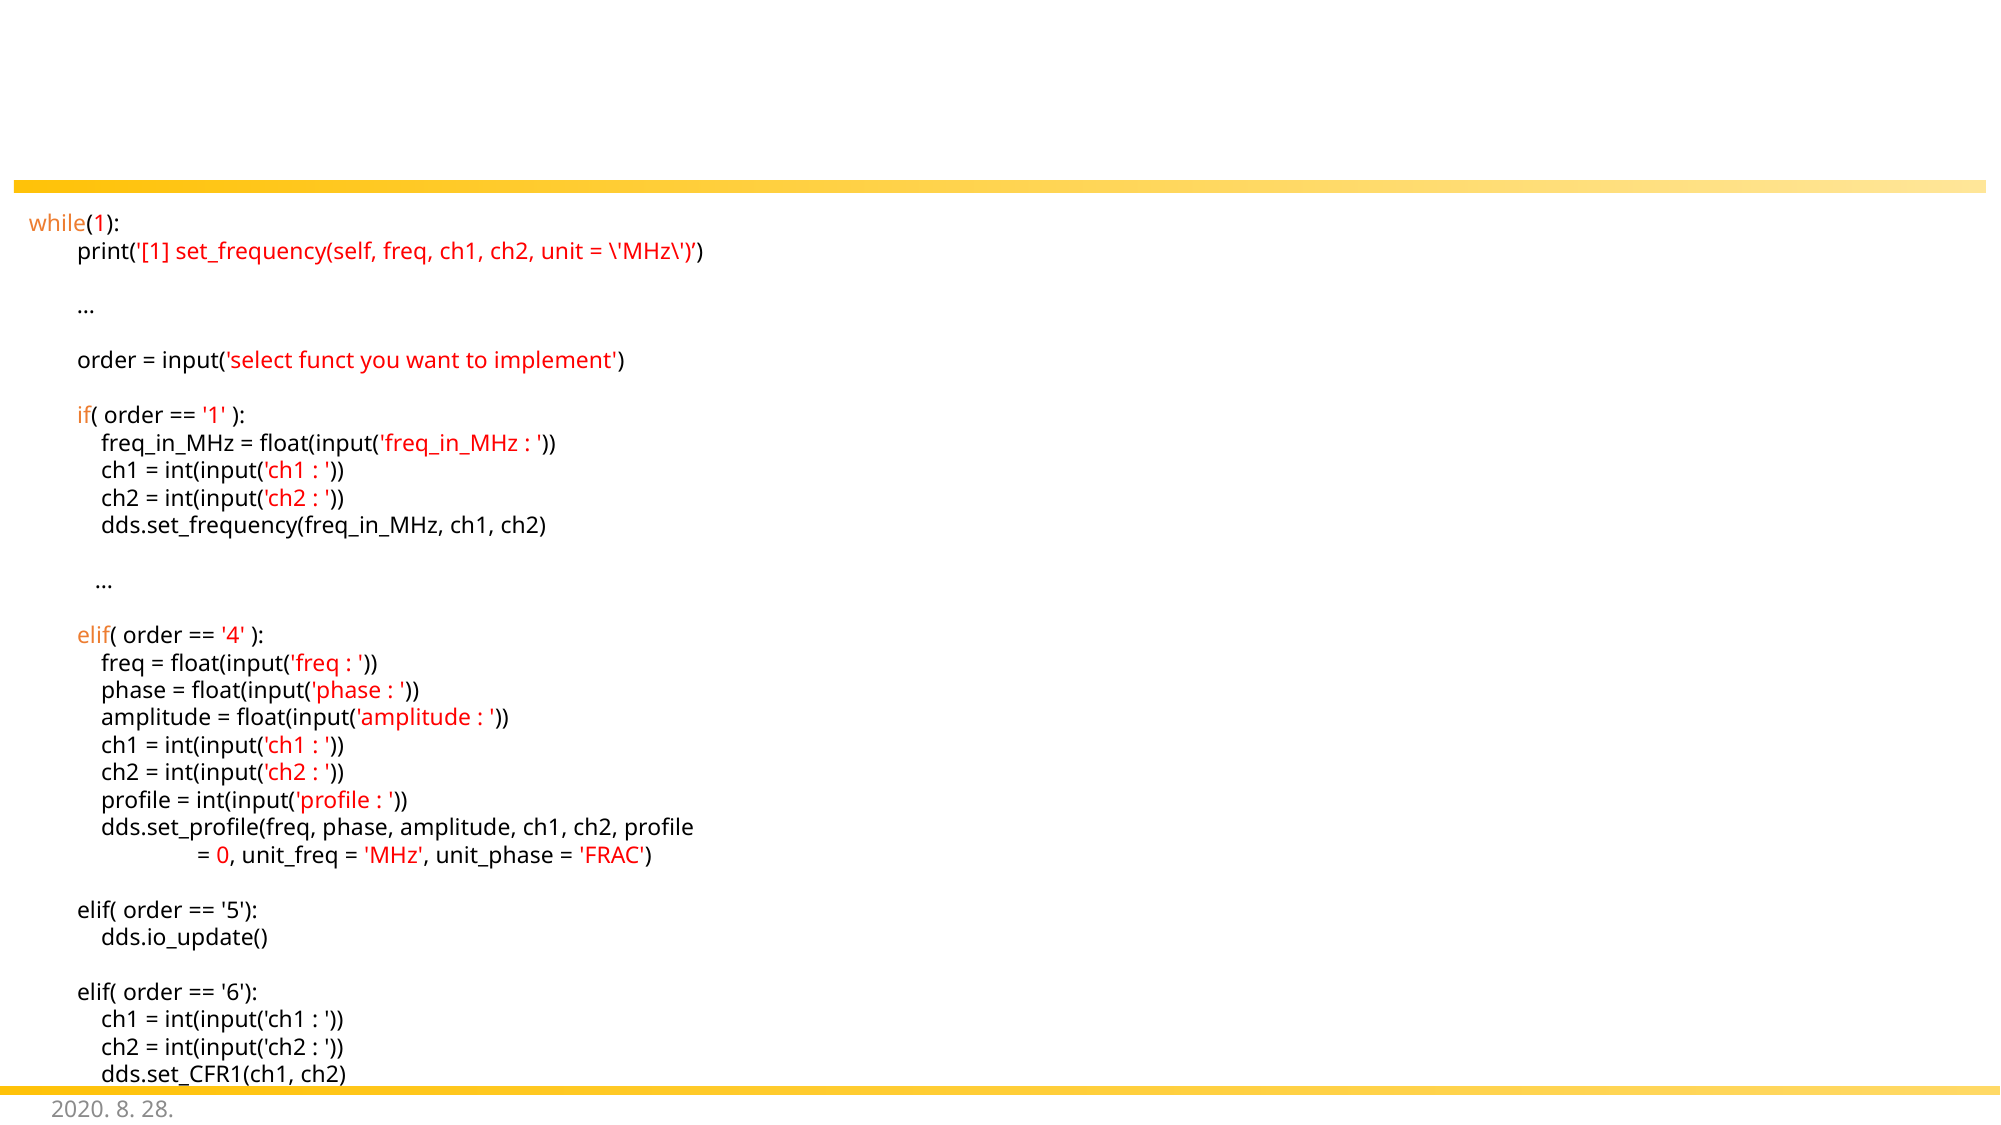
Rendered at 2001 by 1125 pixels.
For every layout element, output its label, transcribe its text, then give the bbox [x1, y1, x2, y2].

slide_number 2020. 8. 28. [36, 1078, 486, 1125]
text_box [599, 180, 605, 192]
list while(1): print('[1] set_frequency(self, freq, ch1, ch2, unit = \'MHz\')’) … order = input('select funct you want to implement') if( order == '1' ): freq_in_MHz = float(input('freq_in_MHz : ')) ch1 = int(input('ch1 : ')) ch2 = int(input('ch2 : ')) dds.set_frequency(freq_in_MHz, ch1, ch2) … elif( order == '4' ): freq = float(input('freq : ')) phase = float(input('phase : ')) amplitude = float(input('amplitude : ')) ch1 = int(input('ch1 : ')) ch2 = int(input('ch2 : ')) profile = int(input('profile : ')) dds.set_profile(freq, phase, amplitude, ch1, ch2, profile = 0, unit_freq = 'MHz', unit_phase = 'FRAC') elif( order == '5'): dds.io_update() elif( order == '6'): ch1 = int(input('ch1 : ')) ch2 = int(input('ch2 : ')) dds.set_CFR1(ch1, ch2) [13, 201, 1986, 1014]
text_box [1697, 1087, 1703, 1094]
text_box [1008, 180, 1014, 192]
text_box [1578, 1087, 1584, 1094]
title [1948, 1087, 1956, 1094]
